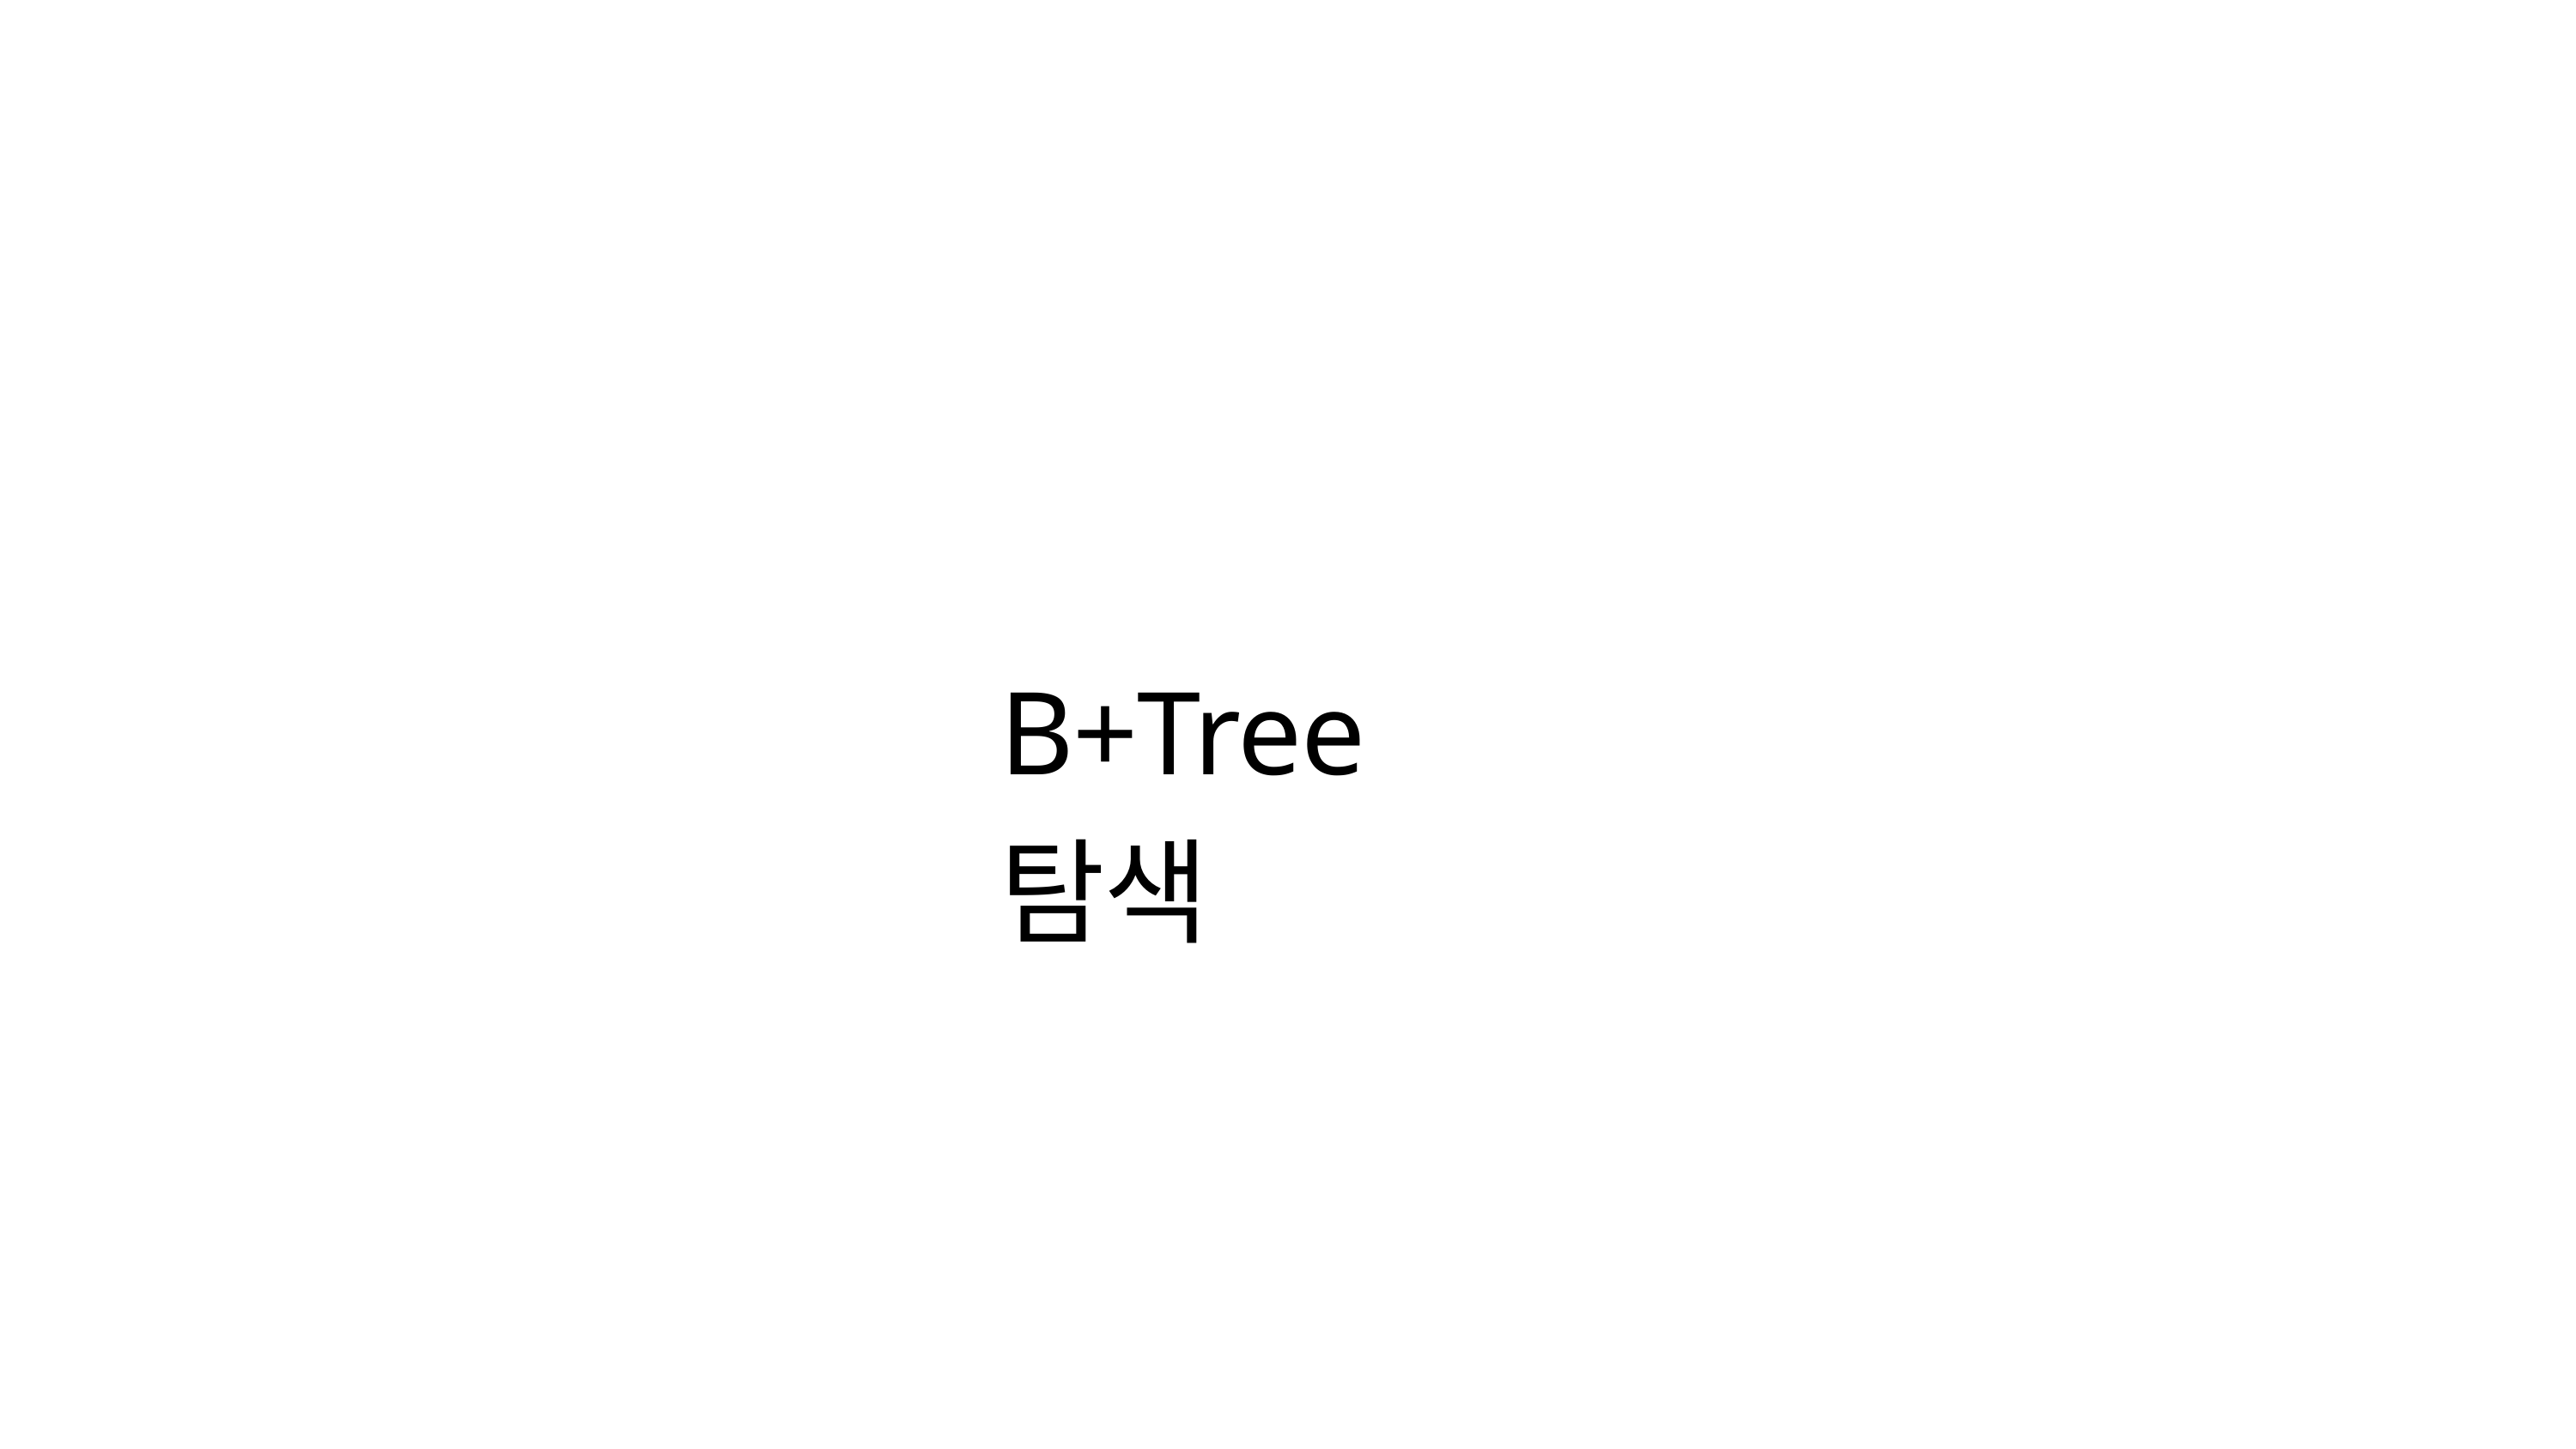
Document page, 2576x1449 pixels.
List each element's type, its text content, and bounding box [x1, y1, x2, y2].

text_box B+Tree 탐색 [999, 637, 1610, 958]
